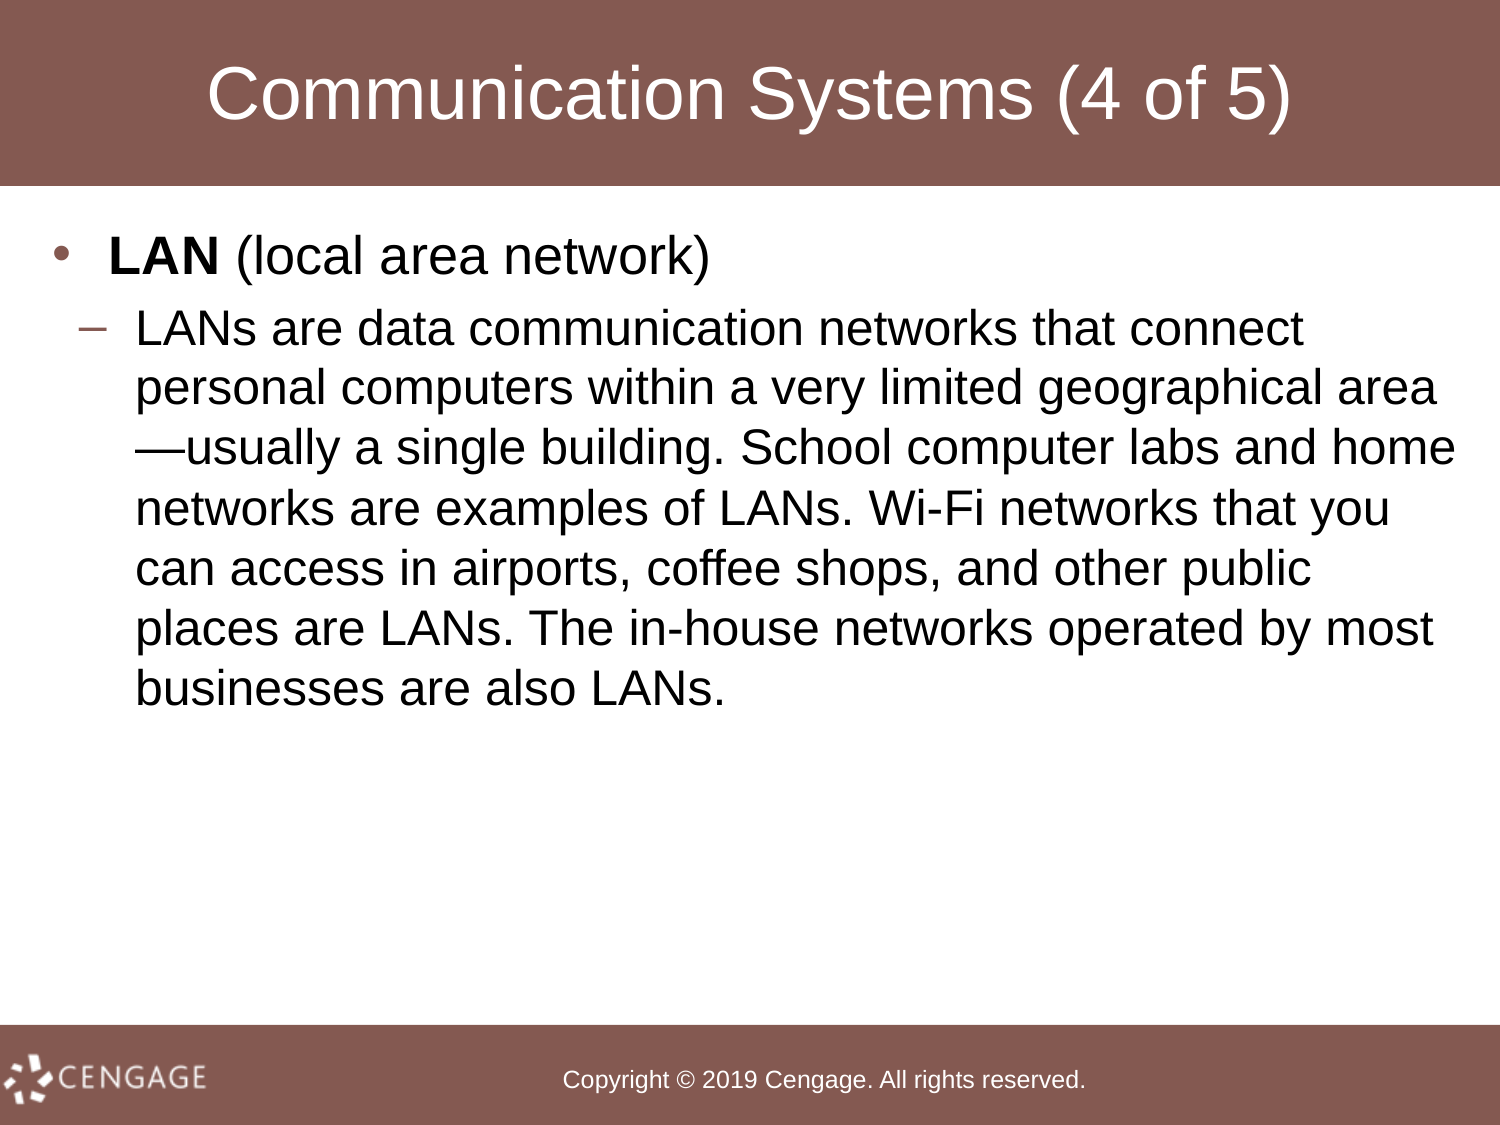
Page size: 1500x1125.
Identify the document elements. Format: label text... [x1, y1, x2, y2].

list LAN (local area network) LANs are data communication networks that connect personal computers within a very limited geographical area—usually a single building. School computer labs and home networks are examples of LANs. Wi-Fi networks that you can access in airports, coffee shops, and other public places are LANs. The in-house networks operated by most businesses are also LANs. [37, 212, 1475, 1005]
picture [0, 1051, 211, 1106]
title Communication Systems (4 of 5) [75, 4, 1425, 175]
